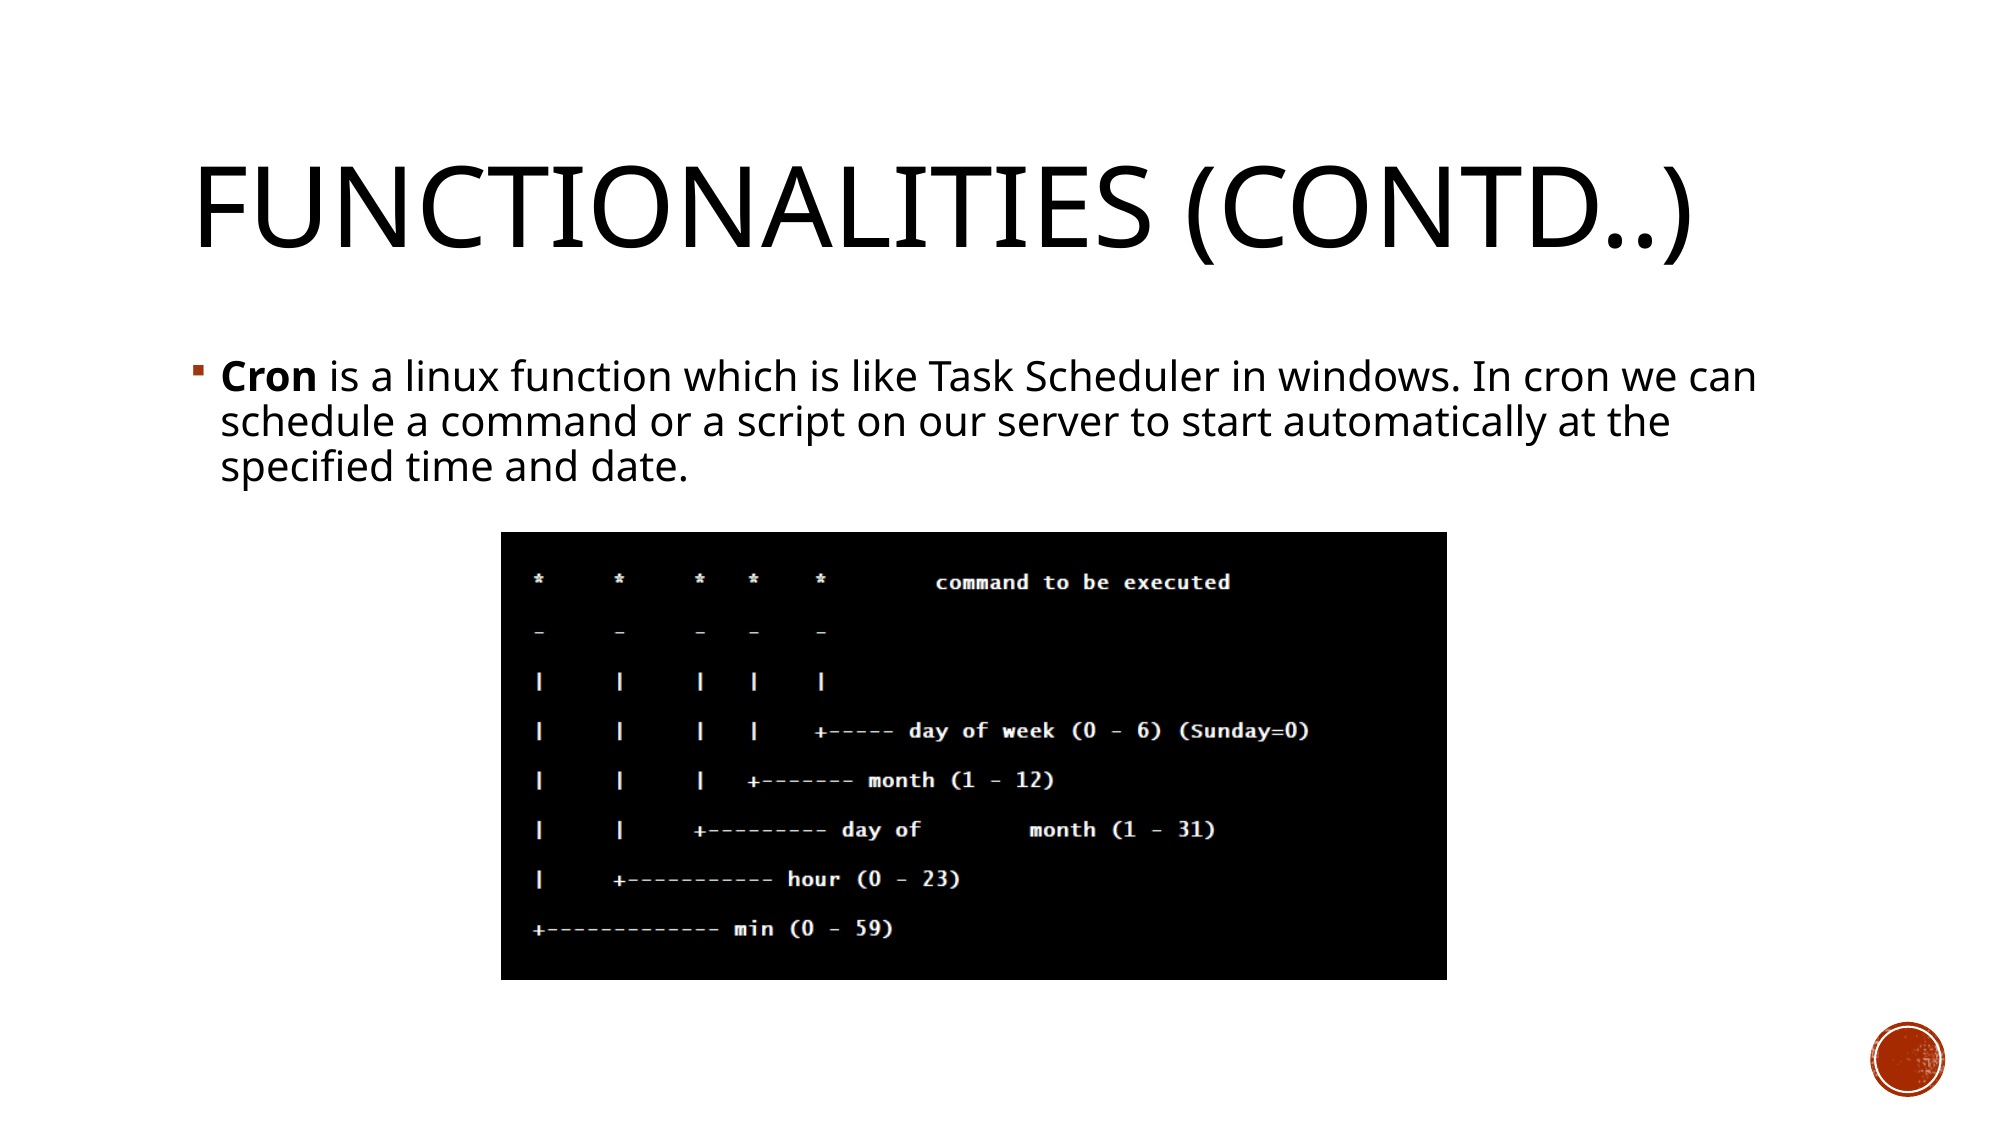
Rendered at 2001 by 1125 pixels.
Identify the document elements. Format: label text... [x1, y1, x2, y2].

picture [501, 532, 1447, 980]
list Cron is a linux function which is like Task Scheduler in windows. In cron we can schedule a command or a script on our server to start automatically at the specified time and date. [175, 348, 1826, 1013]
title Functionalities (contd..) [175, 79, 1826, 344]
